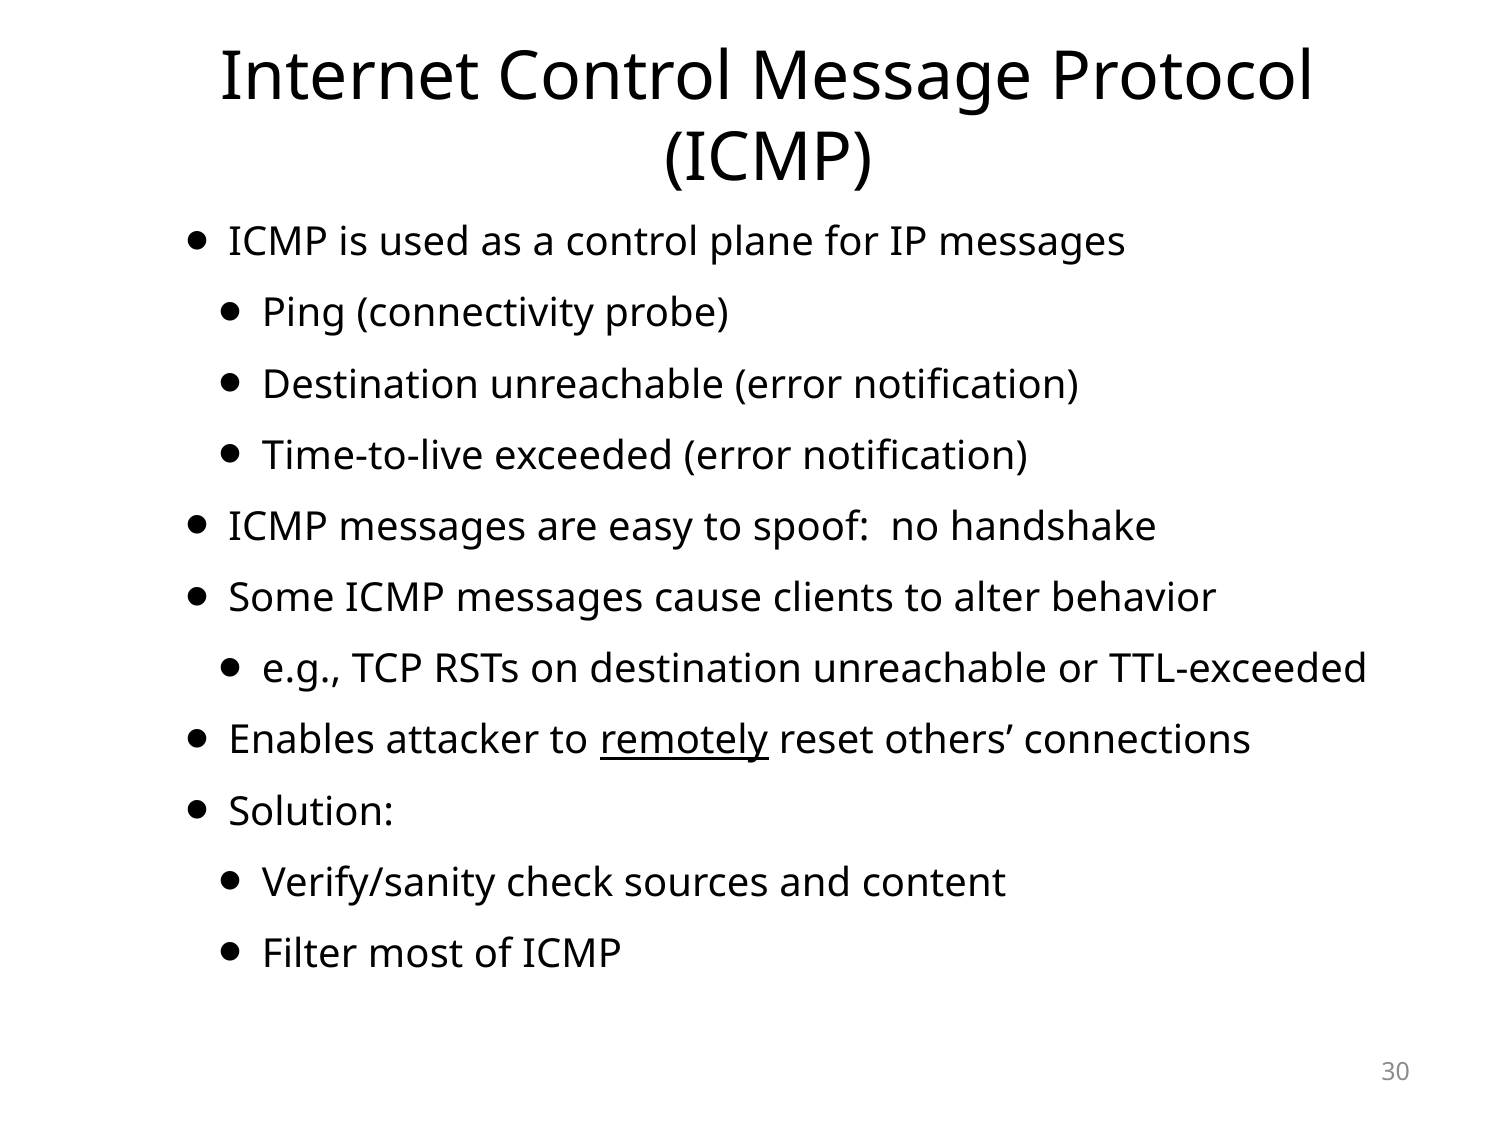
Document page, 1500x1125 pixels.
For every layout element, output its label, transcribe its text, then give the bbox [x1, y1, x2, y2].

title Internet Control Message Protocol (ICMP) [111, 36, 1427, 190]
list ICMP is used as a control plane for IP messages Ping (connectivity probe) Destination unreachable (error notification) Time-to-live exceeded (error notification) ICMP messages are easy to spoof: no handshake Some ICMP messages cause clients to alter behavior e.g., TCP RSTs on destination unreachable or TTL-exceeded Enables attacker to remotely reset others’ connections Solution: Verify/sanity check sources and content Filter most of ICMP [146, 207, 1392, 1024]
slide_number 30 [1074, 1042, 1425, 1103]
